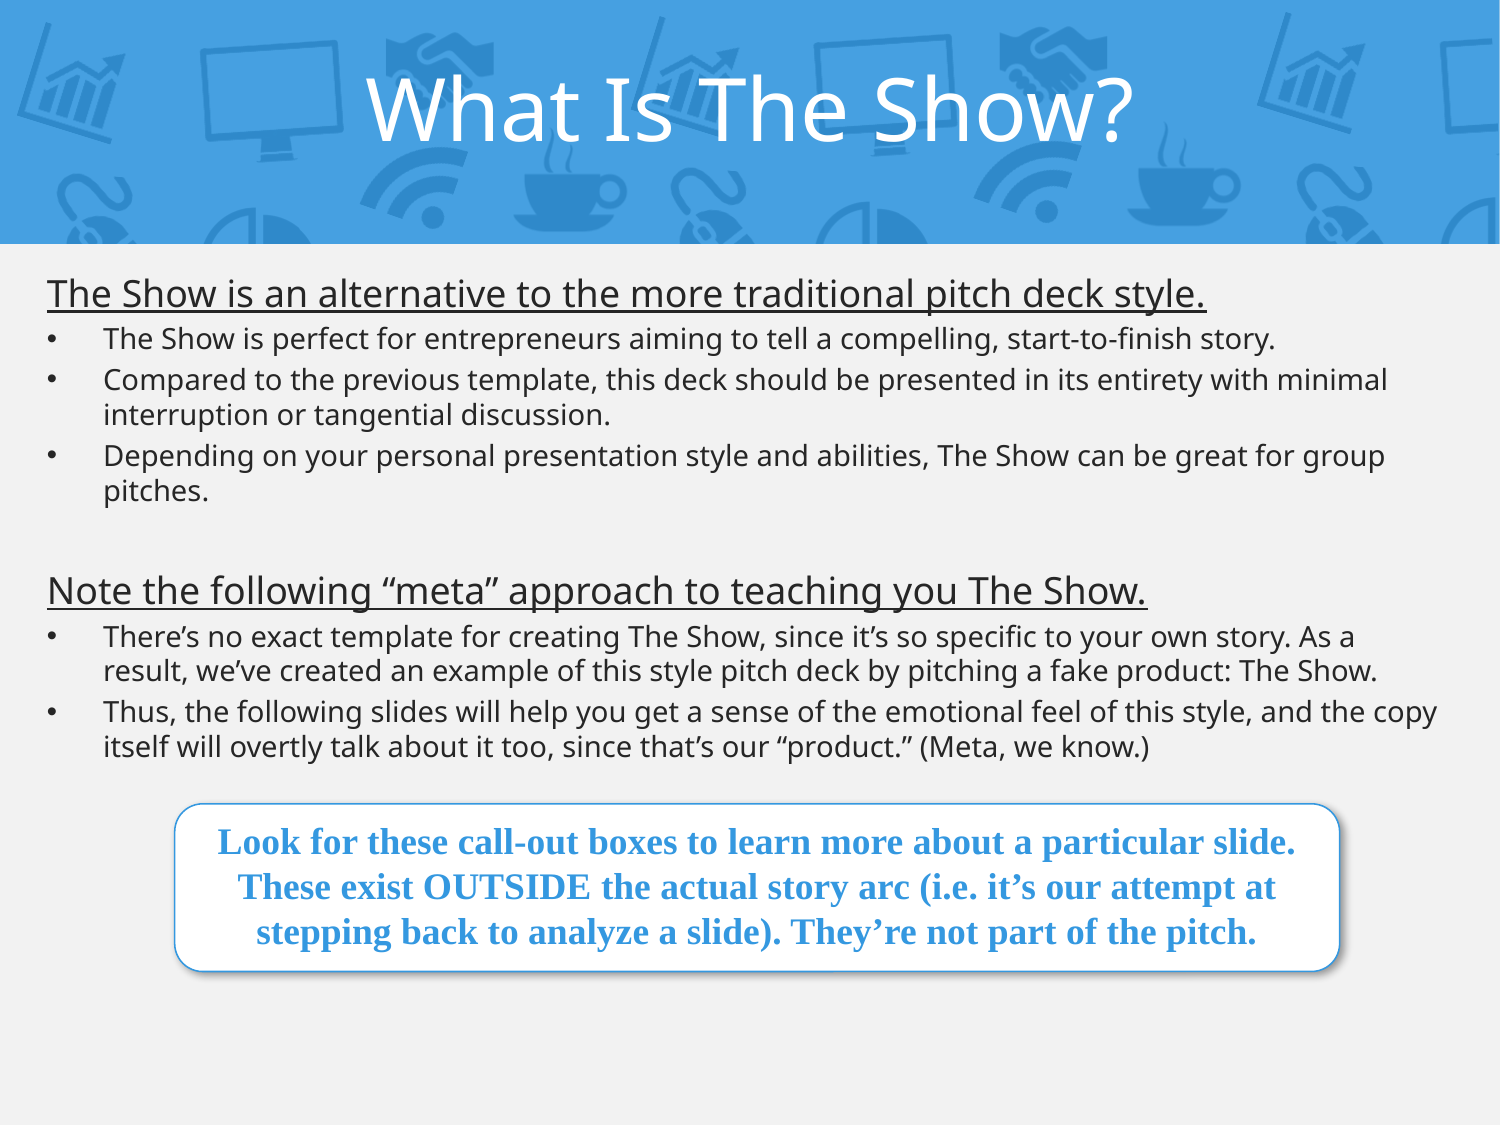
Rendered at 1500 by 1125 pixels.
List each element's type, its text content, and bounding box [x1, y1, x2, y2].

text_box The Show is an alternative to the more traditional pitch deck style. The Show is perfect for entrepreneurs aiming to tell a compelling, start-to-finish story. Compared to the previous template, this deck should be presented in its entirety with minimal interruption or tangential discussion. Depending on your personal presentation style and abilities, The Show can be great for group pitches. Note the following “meta” approach to teaching you The Show. There’s no exact template for creating The Show, since it’s so specific to your own story. As a result, we’ve created an example of this style pitch deck by pitching a fake product: The Show. Thus, the following slides will help you get a sense of the emotional feel of this style, and the copy itself will overtly talk about it too, since that’s our “product.” (Meta, we know.) [30, 261, 1465, 1070]
text_box Look for these call-out boxes to learn more about a particular slide. These exist OUTSIDE the actual story arc (i.e. it’s our attempt at stepping back to analyze a slide). They’re not part of the pitch. [174, 809, 1340, 960]
picture [0, 0, 1500, 244]
